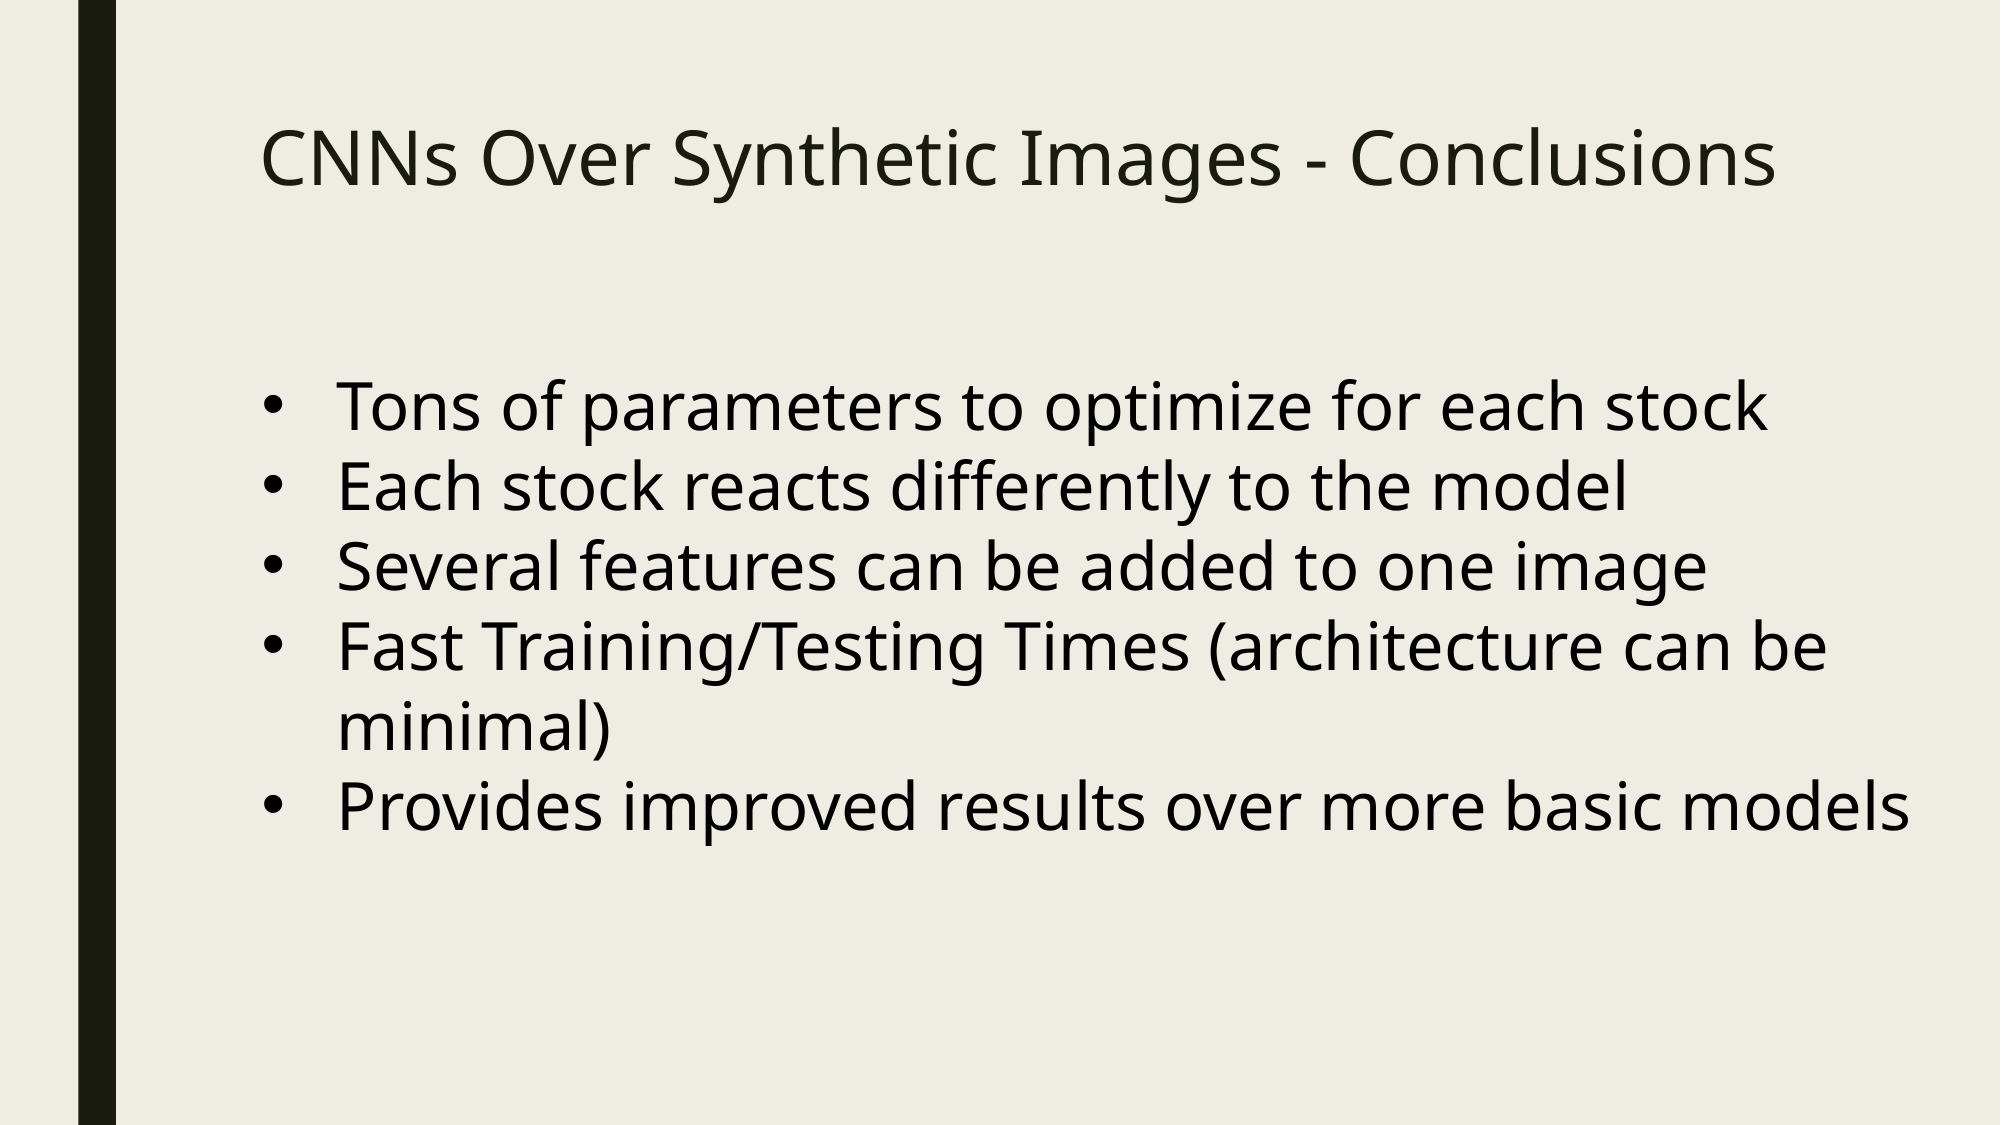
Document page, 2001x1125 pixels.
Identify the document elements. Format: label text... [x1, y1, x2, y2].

title CNNs Over Synthetic Images - Conclusions [225, 112, 1800, 357]
text_box Tons of parameters to optimize for each stock Each stock reacts differently to the model Several features can be added to one image Fast Training/Testing Times (architecture can be minimal) Provides improved results over more basic models [246, 356, 1940, 851]
